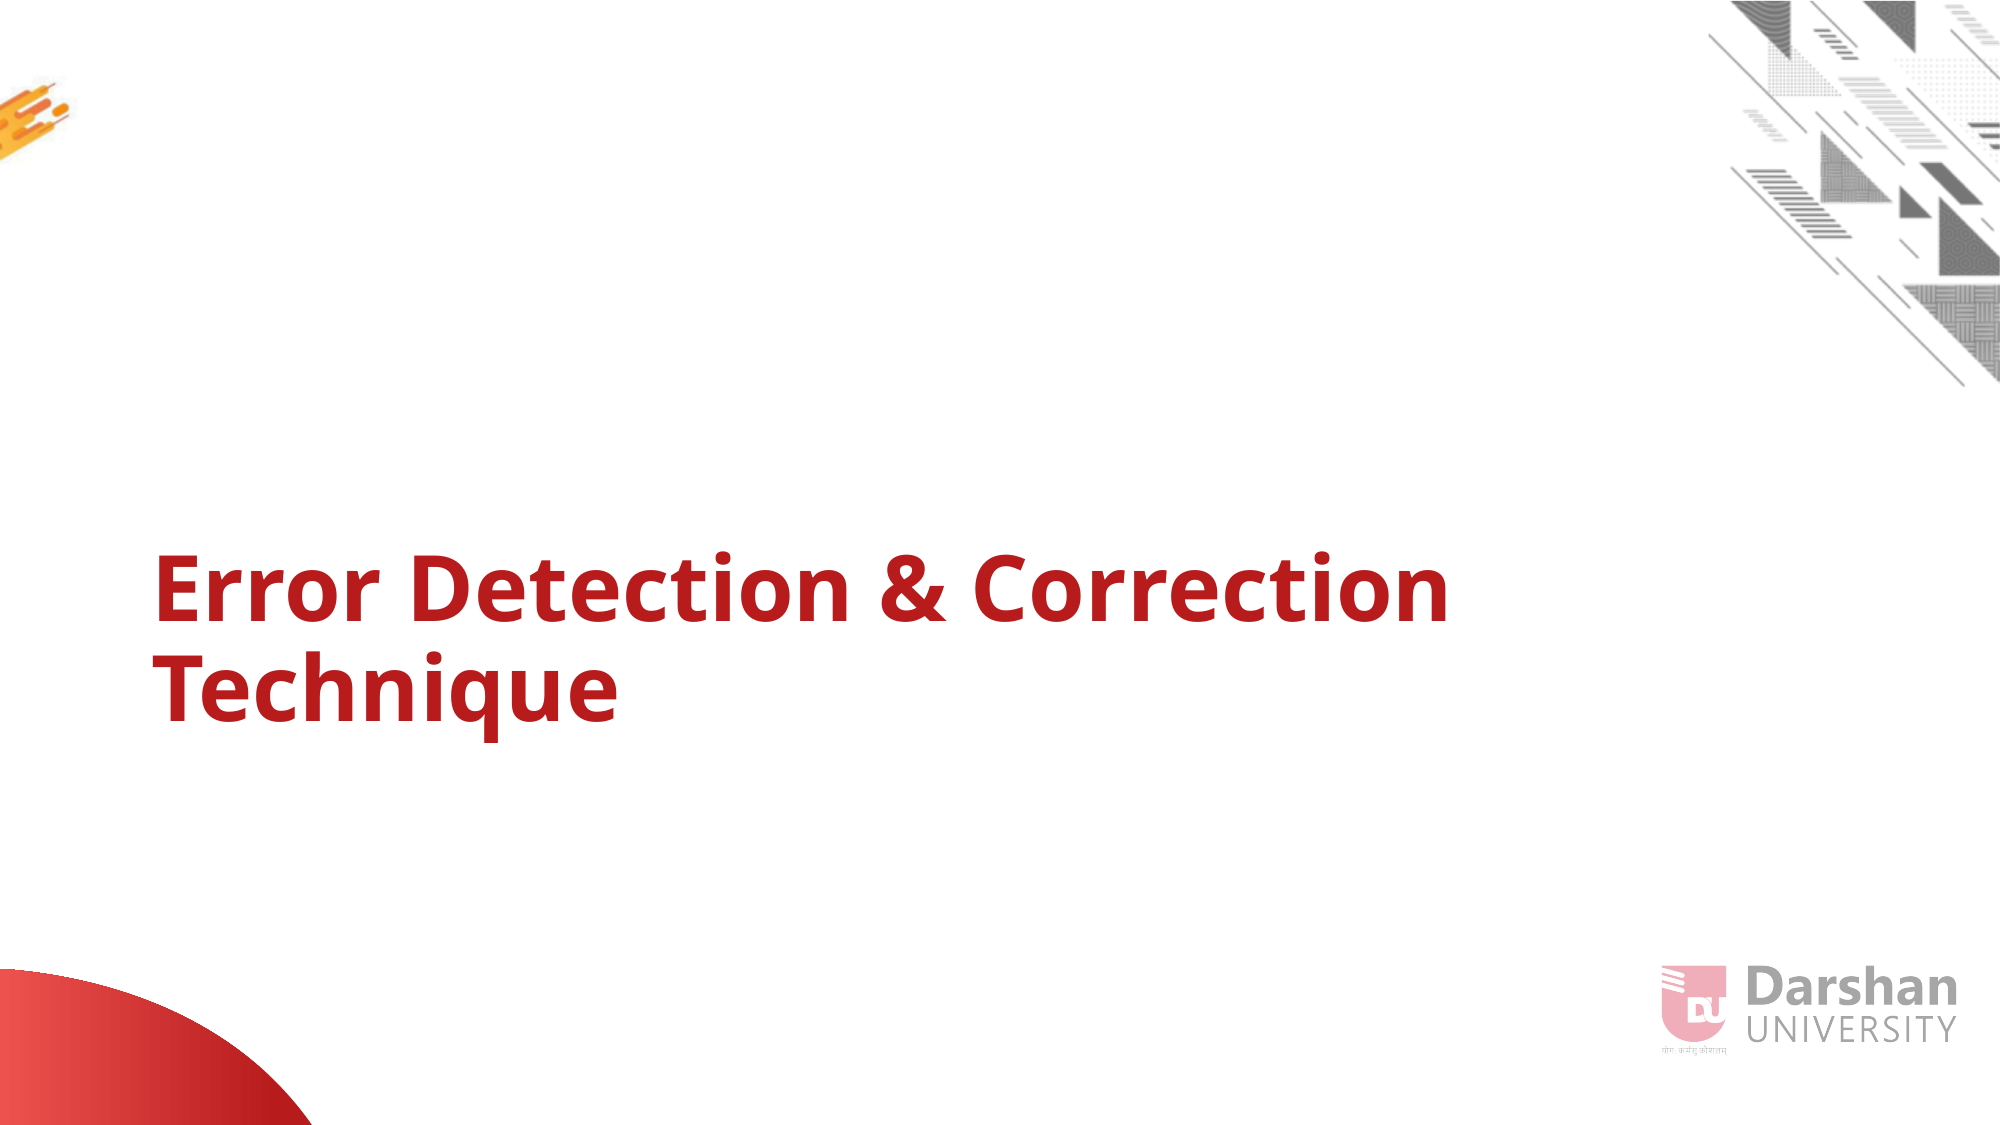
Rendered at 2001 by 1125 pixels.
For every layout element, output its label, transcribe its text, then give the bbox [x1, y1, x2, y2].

title Error Detection & Correction Technique [136, 280, 1862, 749]
picture [0, 65, 90, 193]
